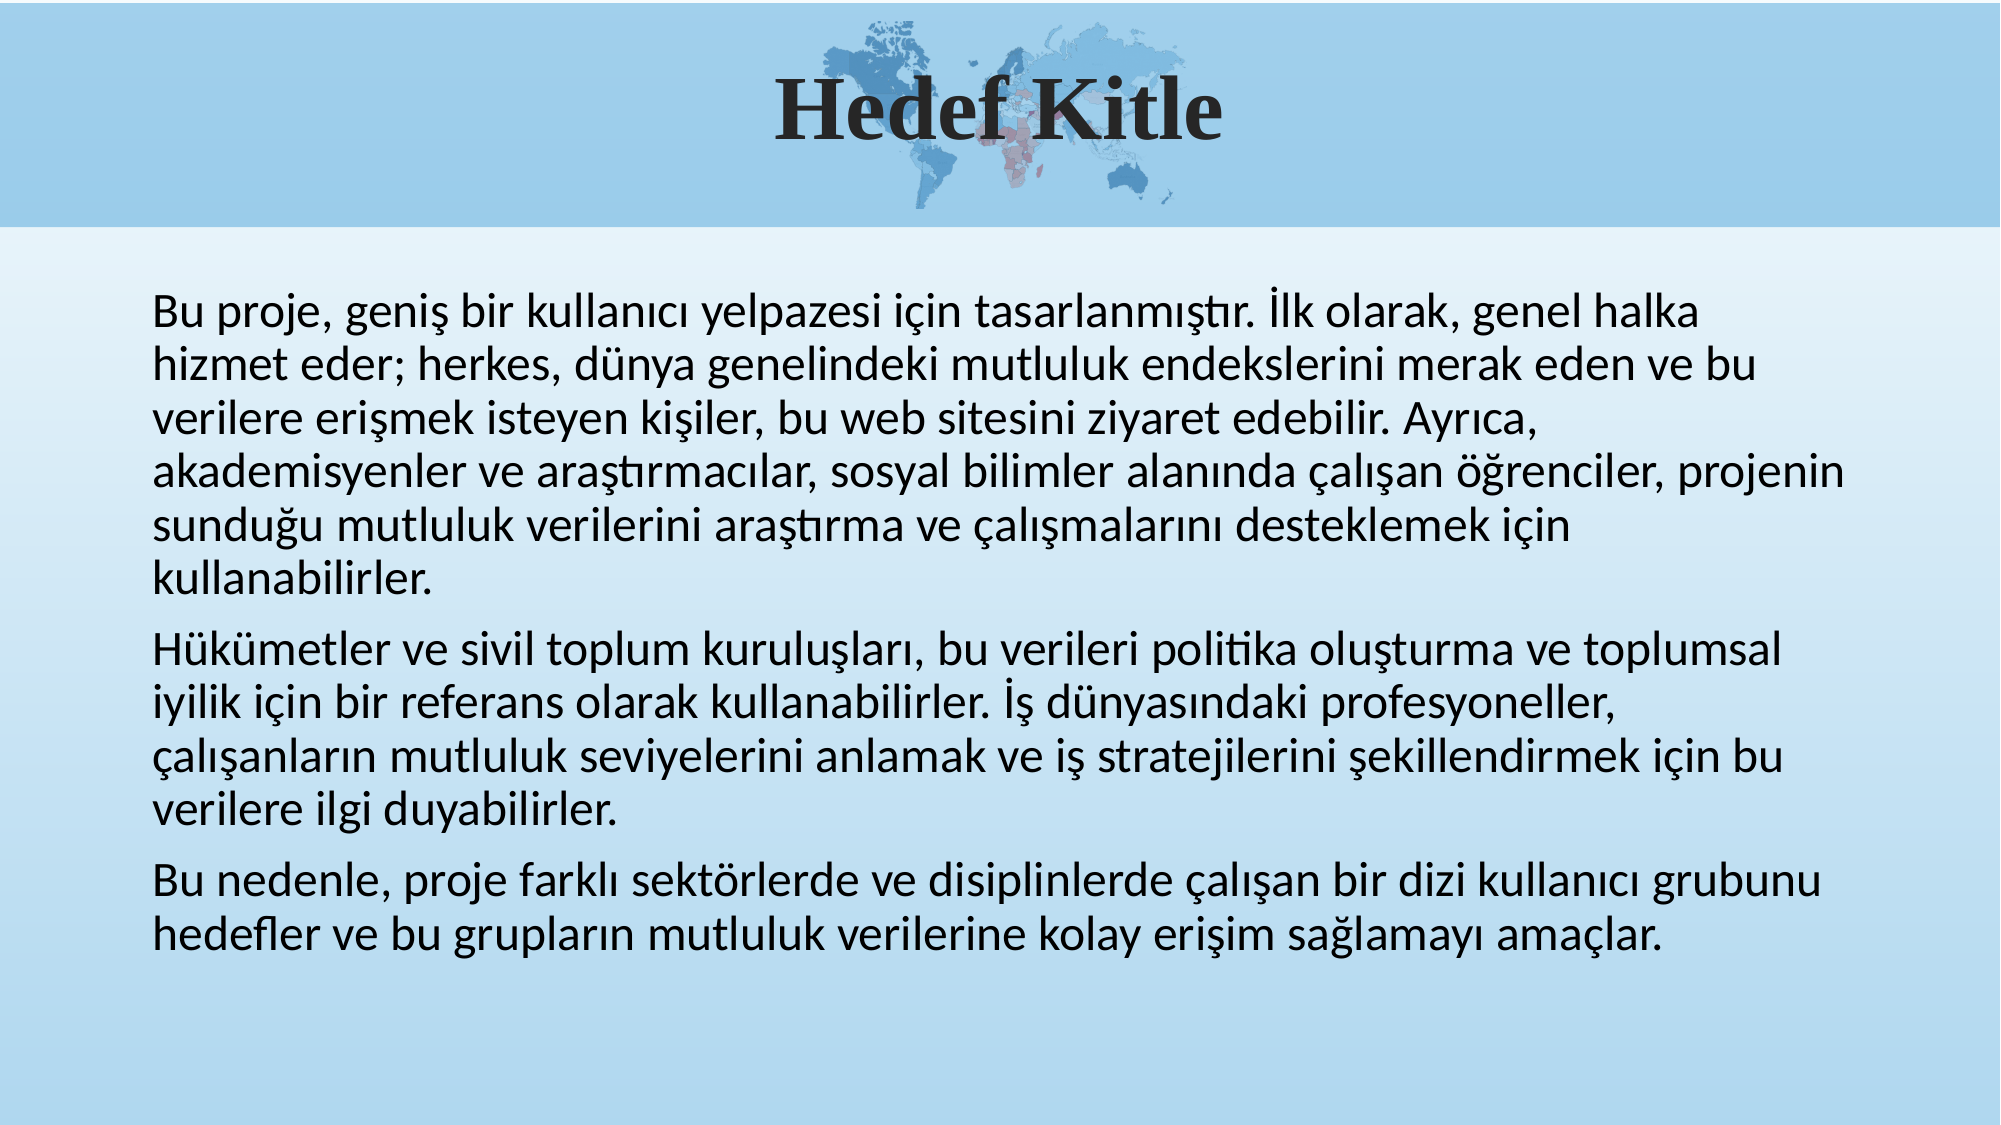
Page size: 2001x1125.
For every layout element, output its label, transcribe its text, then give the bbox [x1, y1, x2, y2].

picture [813, 21, 1187, 209]
list Bu proje, geniş bir kullanıcı yelpazesi için tasarlanmıştır. İlk olarak, genel halka hizmet eder; herkes, dünya genelindeki mutluluk endekslerini merak eden ve bu verilere erişmek isteyen kişiler, bu web sitesini ziyaret edebilir. Ayrıca, akademisyenler ve araştırmacılar, sosyal bilimler alanında çalışan öğrenciler, projenin sunduğu mutluluk verilerini araştırma ve çalışmalarını desteklemek için kullanabilirler. Hükümetler ve sivil toplum kuruluşları, bu verileri politika oluşturma ve toplumsal iyilik için bir referans olarak kullanabilirler. İş dünyasındaki profesyoneller, çalışanların mutluluk seviyelerini anlamak ve iş stratejilerini şekillendirmek için bu verilere ilgi duyabilirler. Bu nedenle, proje farklı sektörlerde ve disiplinlerde çalışan bir dizi kullanıcı grubunu hedefler ve bu grupların mutluluk verilerine kolay erişim sağlamayı amaçlar. [137, 277, 1863, 1014]
title Hedef Kitle [0, 3, 2000, 228]
